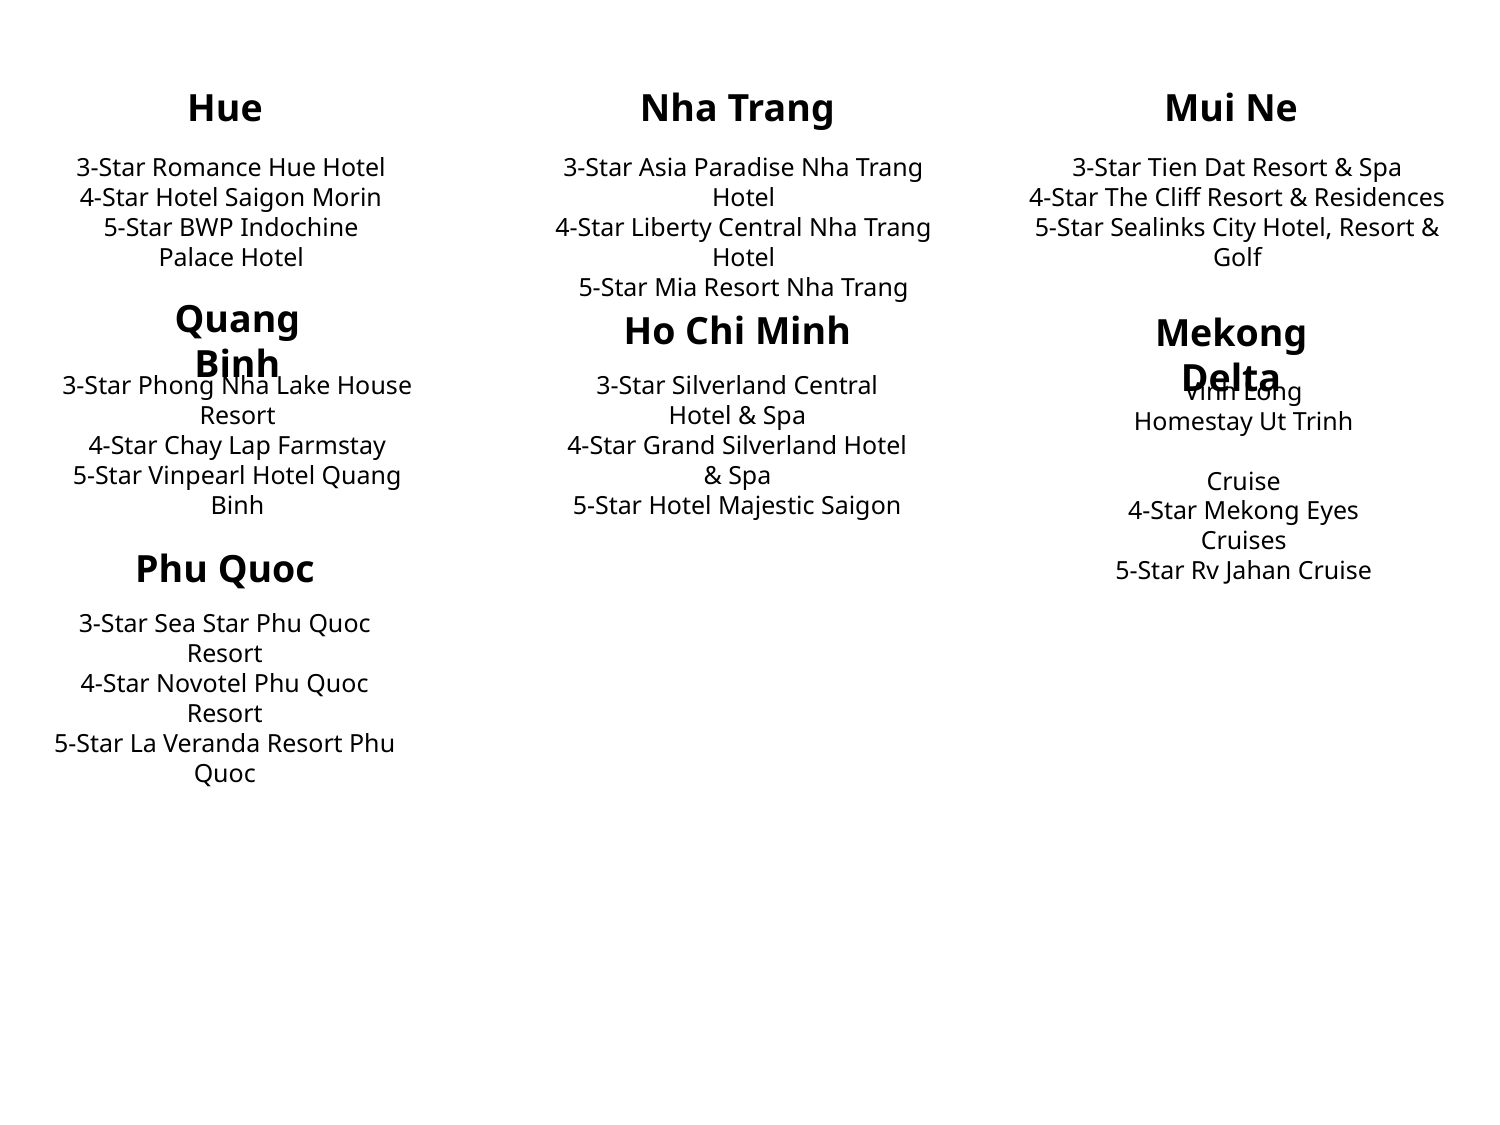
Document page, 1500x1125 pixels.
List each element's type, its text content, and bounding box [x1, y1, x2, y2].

text_box 3-Star Tien Dat Resort & Spa 4-Star The Cliff Resort & Residences 5-Star Sealinks City Hotel, Resort & Golf [999, 143, 1475, 279]
text_box 3-Star Romance Hue Hotel 4-Star Hotel Saigon Morin 5-Star BWP Indochine Palace Hotel [49, 143, 413, 279]
text_box Vinh Long Homestay Ut Trinh Cruise 4-Star Mekong Eyes Cruises 5-Star Rv Jahan Cruise [1074, 367, 1413, 593]
text_box 3-Star Sea Star Phu Quoc Resort 4-Star Novotel Phu Quoc Resort 5-Star La Veranda Resort Phu Quoc [37, 599, 413, 795]
text_box Phu Quoc [87, 537, 363, 598]
text_box Quang Binh [112, 287, 363, 362]
text_box Mui Ne [1112, 76, 1350, 137]
text_box 3-Star Asia Paradise Nha Trang Hotel 4-Star Liberty Central Nha Trang Hotel 5-Star Mia Resort Nha Trang [537, 143, 950, 309]
text_box Nha Trang [612, 76, 863, 137]
text_box 3-Star Phong Nha Lake House Resort 4-Star Chay Lap Farmstay 5-Star Vinpearl Hotel Quang Binh [37, 362, 438, 527]
text_box 3-Star Silverland Central Hotel & Spa 4-Star Grand Silverland Hotel & Spa 5-Star Hotel Majestic Saigon [549, 362, 925, 527]
text_box Mekong Delta [1087, 301, 1375, 407]
text_box Ho Chi Minh [600, 299, 875, 360]
text_box Hue [149, 76, 300, 137]
